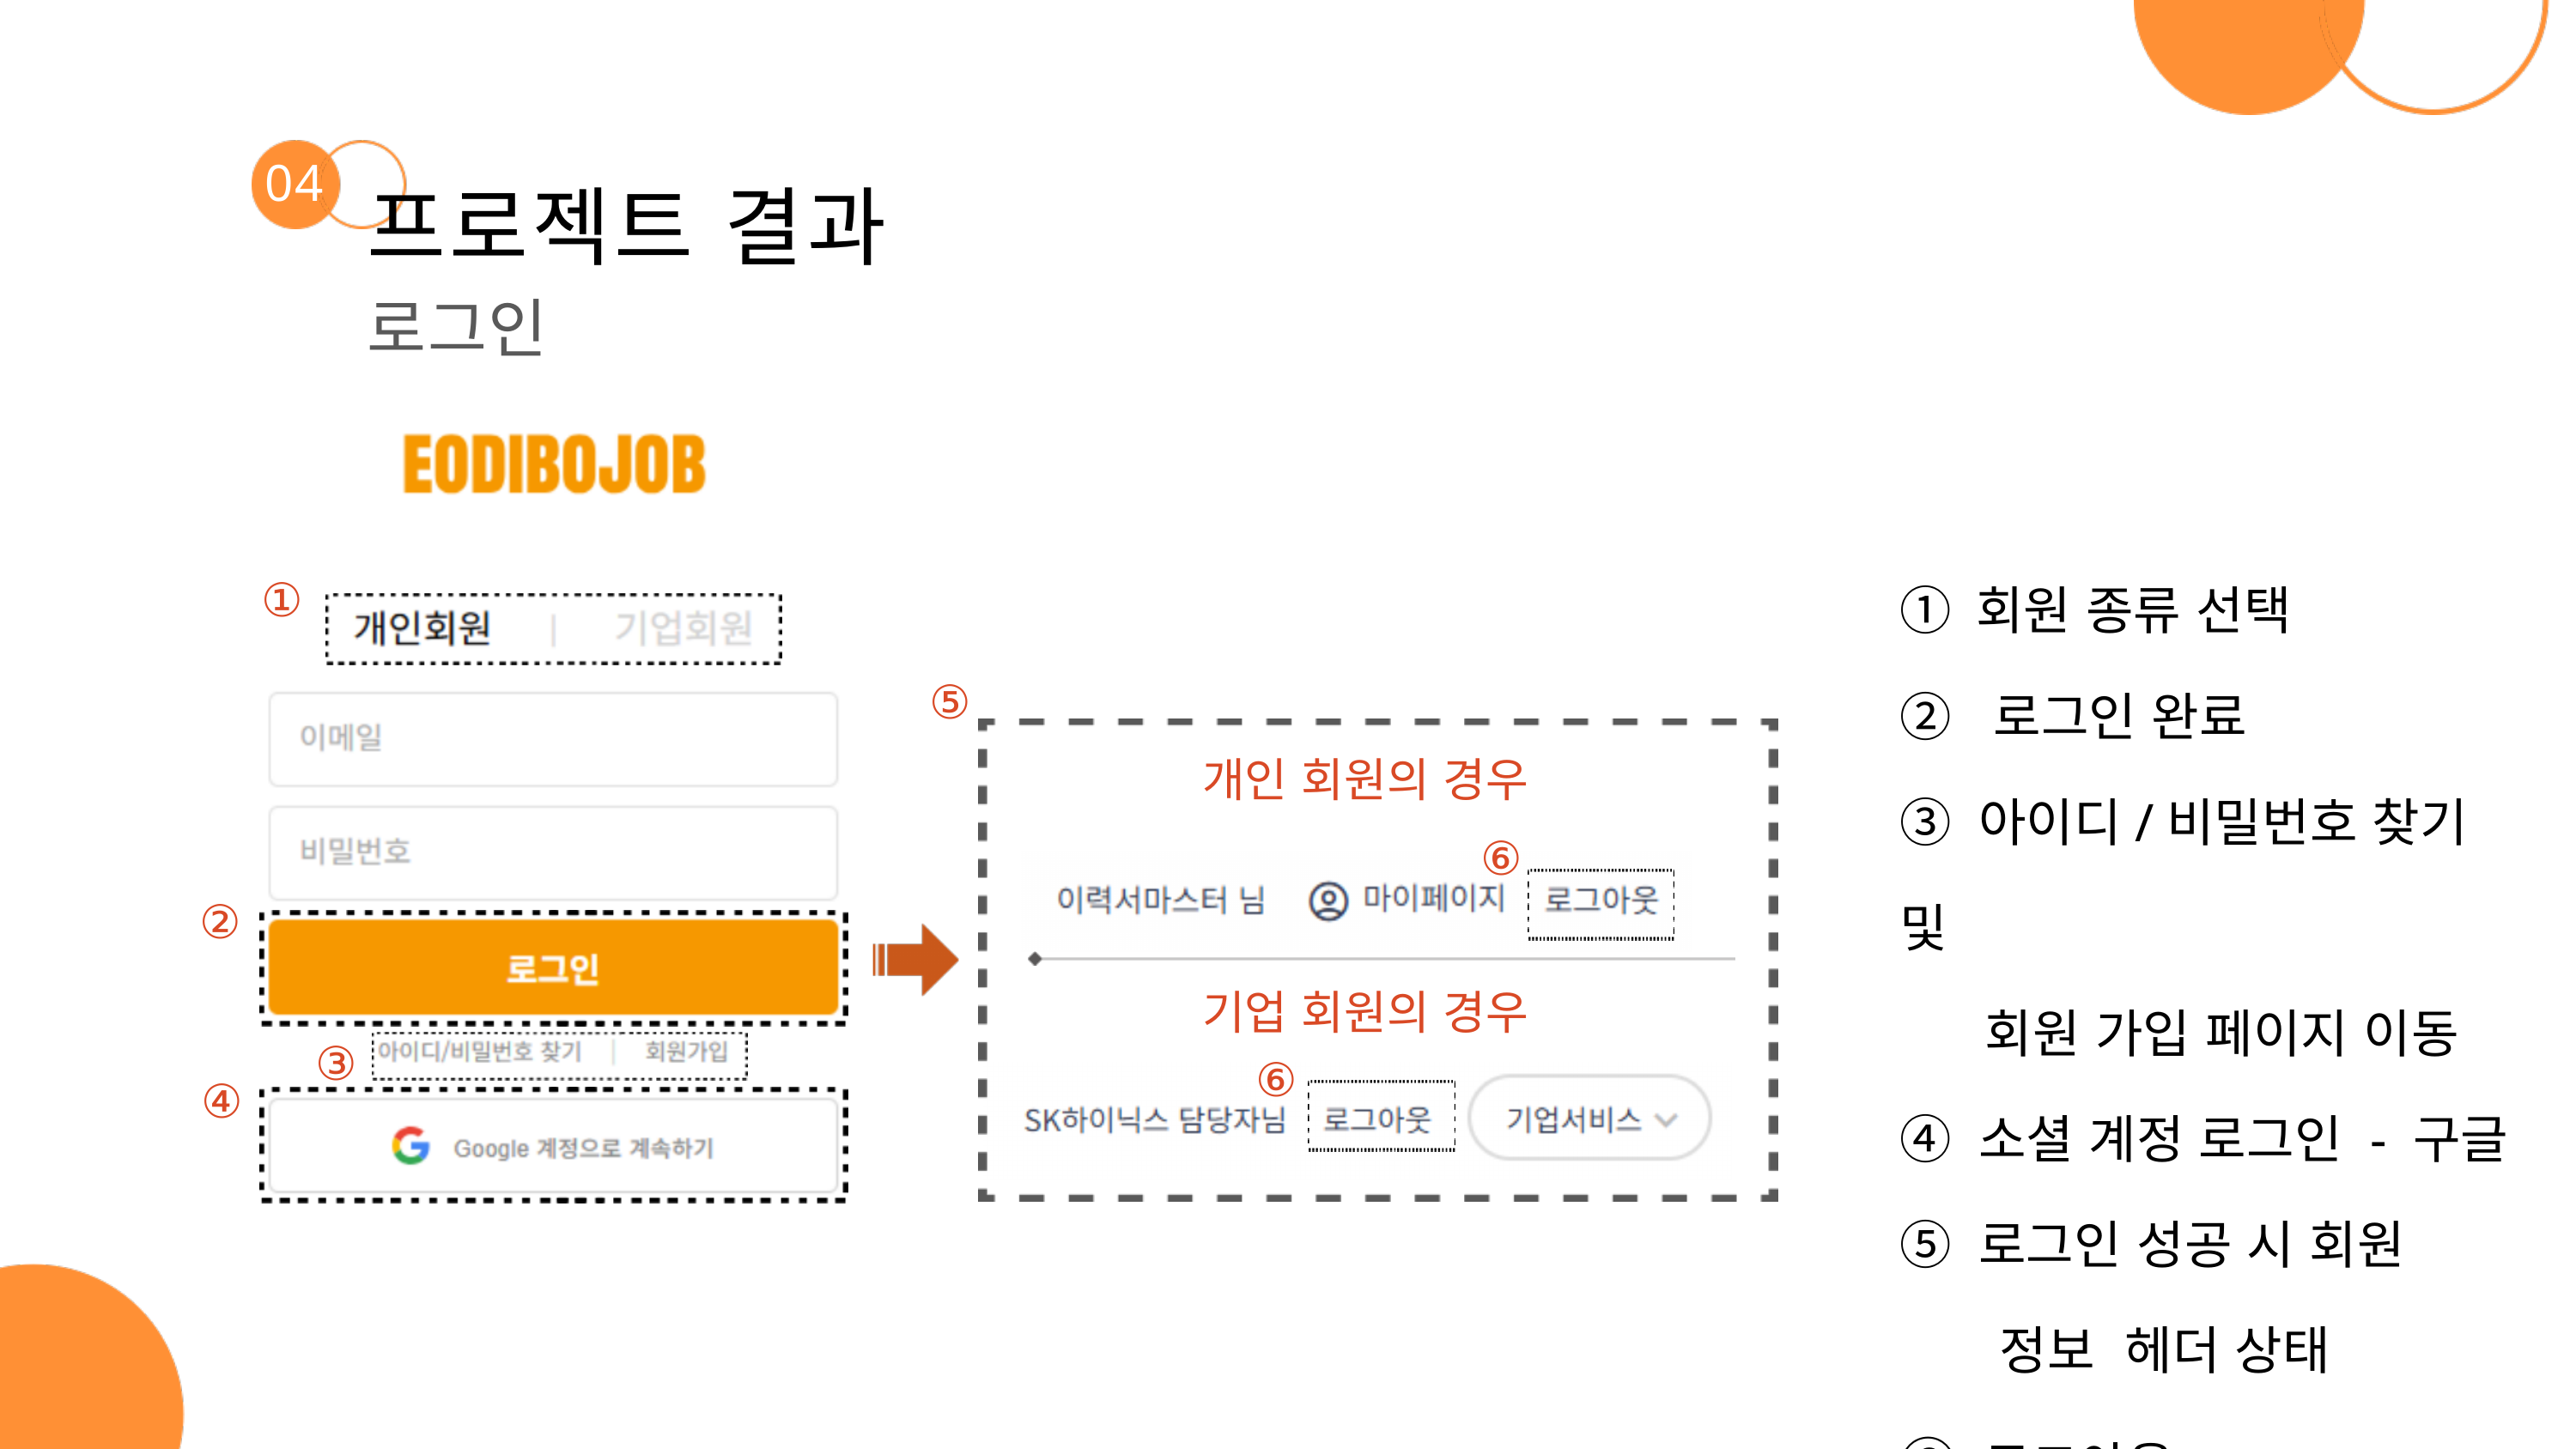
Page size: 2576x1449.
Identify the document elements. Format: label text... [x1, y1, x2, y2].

text_box ④ [192, 1062, 216, 1129]
text_box ② [191, 883, 216, 950]
text_box 프로젝트 결과 [367, 197, 1170, 276]
picture [252, 139, 409, 229]
picture [0, 1264, 185, 1449]
text_box 로그인 [367, 306, 1167, 365]
text_box ⑤ [920, 663, 981, 730]
picture [222, 409, 959, 1221]
picture [978, 718, 1779, 1203]
text_box ① 회원 종류 선택 ② 로그인 완료 ③ 아이디/비밀번호 찾기 및 회원 가입 페이지 이동 ④ 소셜 계정 로그인 - 구글 ⑤ 로그인 성공 시 회원 정보 헤더 상태 ⑥ 로그아웃 [1899, 534, 2512, 1401]
picture [2134, 0, 2549, 115]
